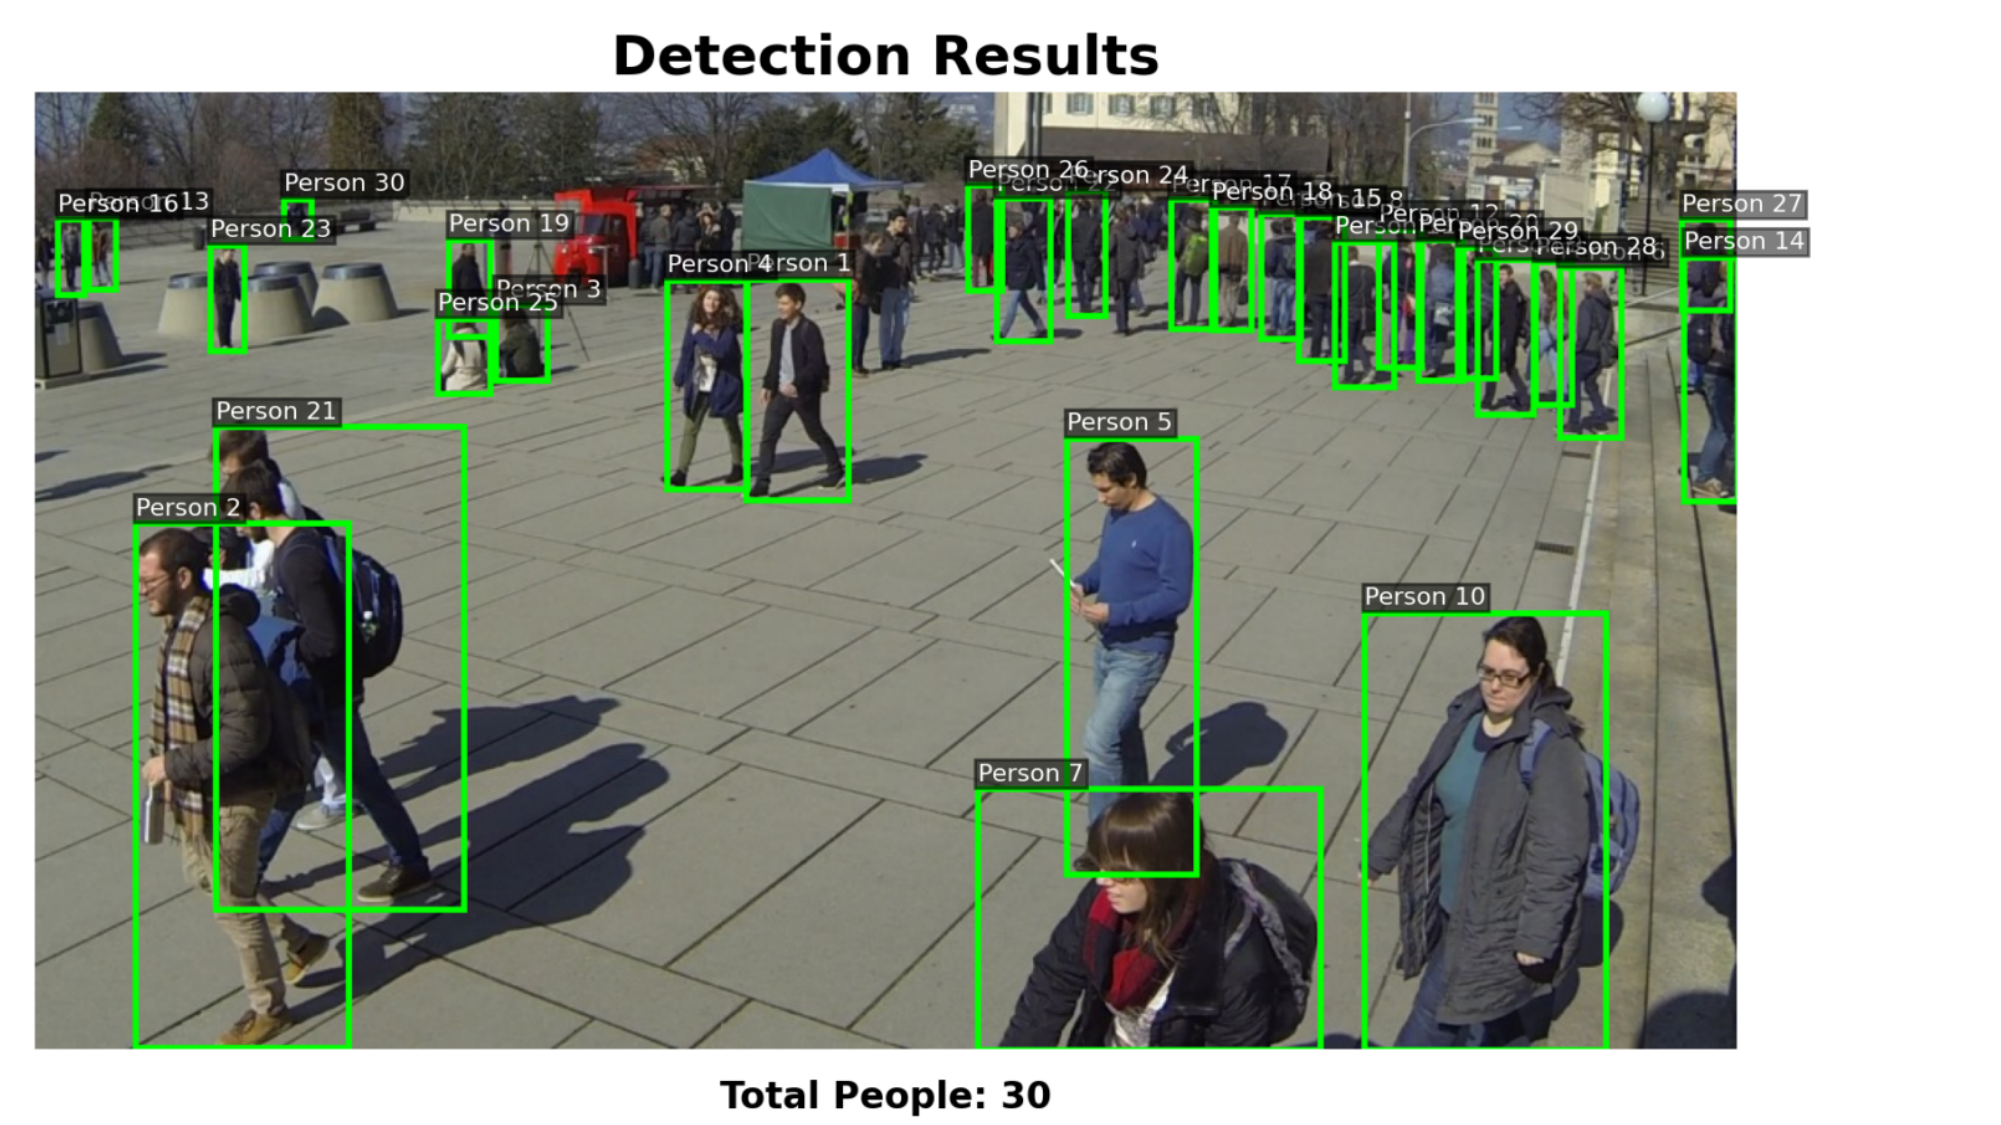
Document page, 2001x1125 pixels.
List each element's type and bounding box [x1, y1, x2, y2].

picture [13, 11, 1827, 1125]
